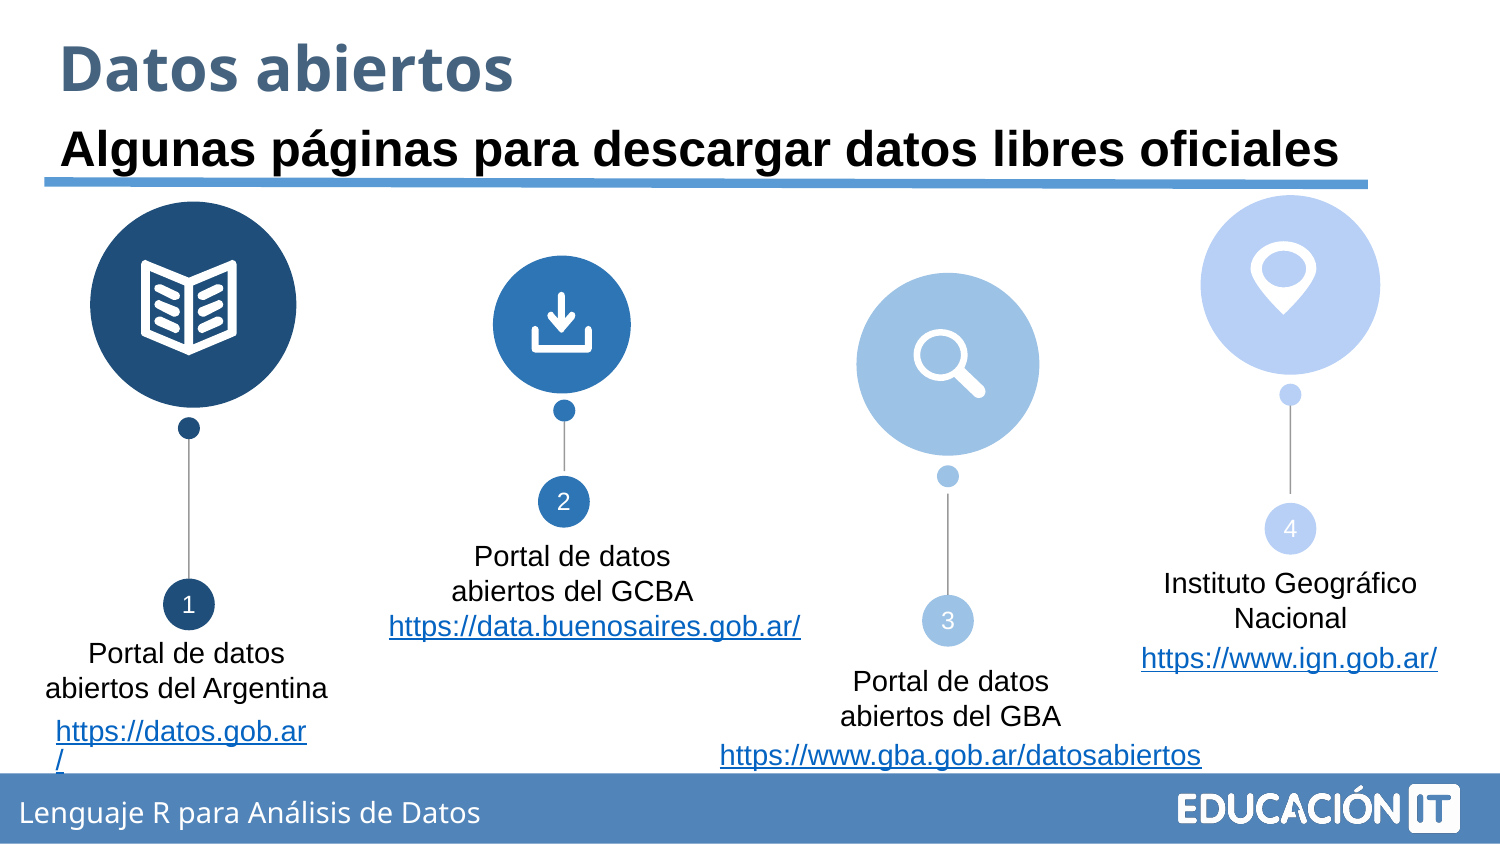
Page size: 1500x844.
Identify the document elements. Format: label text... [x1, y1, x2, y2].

text_box https://www.ign.gob.ar/ [1125, 632, 1455, 683]
text_box [141, 259, 237, 356]
text_box [553, 399, 576, 422]
text_box 3 [922, 595, 974, 647]
text_box [936, 465, 959, 488]
text_box [531, 325, 592, 353]
text_box [177, 417, 200, 440]
text_box [1200, 195, 1381, 375]
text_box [44, 181, 1368, 185]
text_box 2 [538, 475, 590, 528]
text_box [547, 291, 576, 333]
text_box 1 [163, 578, 215, 626]
text_box [492, 255, 631, 394]
text_box Instituto Geográfico Nacional [1133, 557, 1448, 642]
text_box Algunas páginas para descargar datos libres oficiales [44, 108, 1368, 179]
text_box https://data.buenosaires.gob.ar/ [373, 599, 817, 650]
text_box Portal de datos abiertos del GBA [794, 655, 1108, 740]
text_box Datos abiertos [43, 27, 1033, 105]
text_box https://datos.gob.ar/ [40, 712, 331, 755]
text_box [1279, 383, 1302, 406]
text_box [913, 329, 986, 399]
text_box Portal de datos abiertos del Argentina [29, 626, 344, 712]
text_box https://www.gba.gob.ar/datosabiertos [704, 728, 1220, 779]
text_box 4 [1264, 502, 1317, 555]
text_box [90, 201, 297, 408]
text_box Portal de datos abiertos del GCBA [415, 530, 730, 615]
text_box [1250, 241, 1317, 315]
text_box [856, 272, 1040, 456]
picture [1175, 778, 1463, 839]
